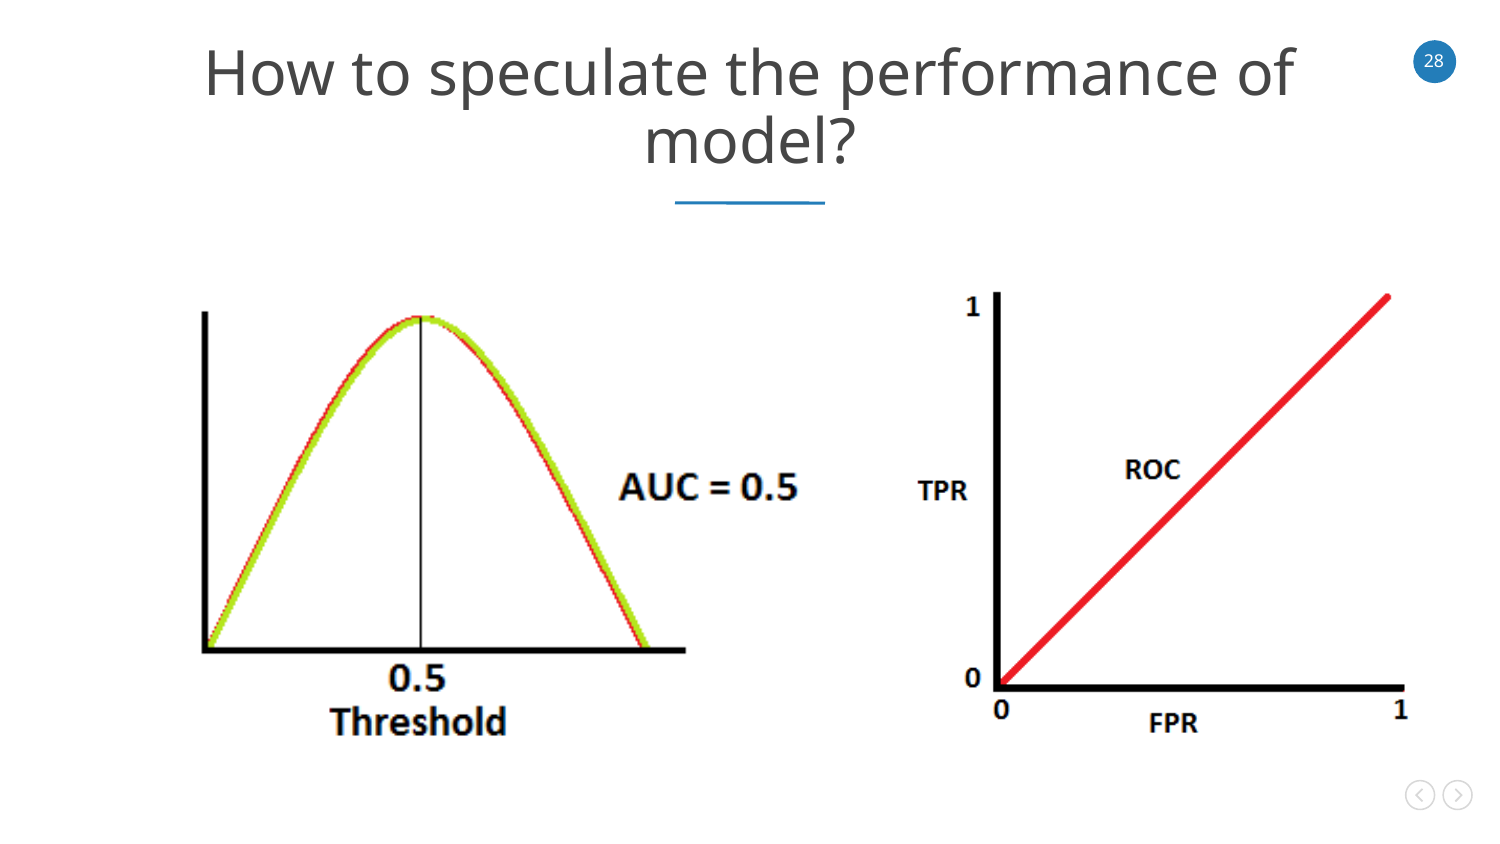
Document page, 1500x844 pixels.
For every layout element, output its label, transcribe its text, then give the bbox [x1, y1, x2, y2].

picture [19, 247, 1451, 757]
list How to speculate the performance of model? [97, 71, 1403, 147]
